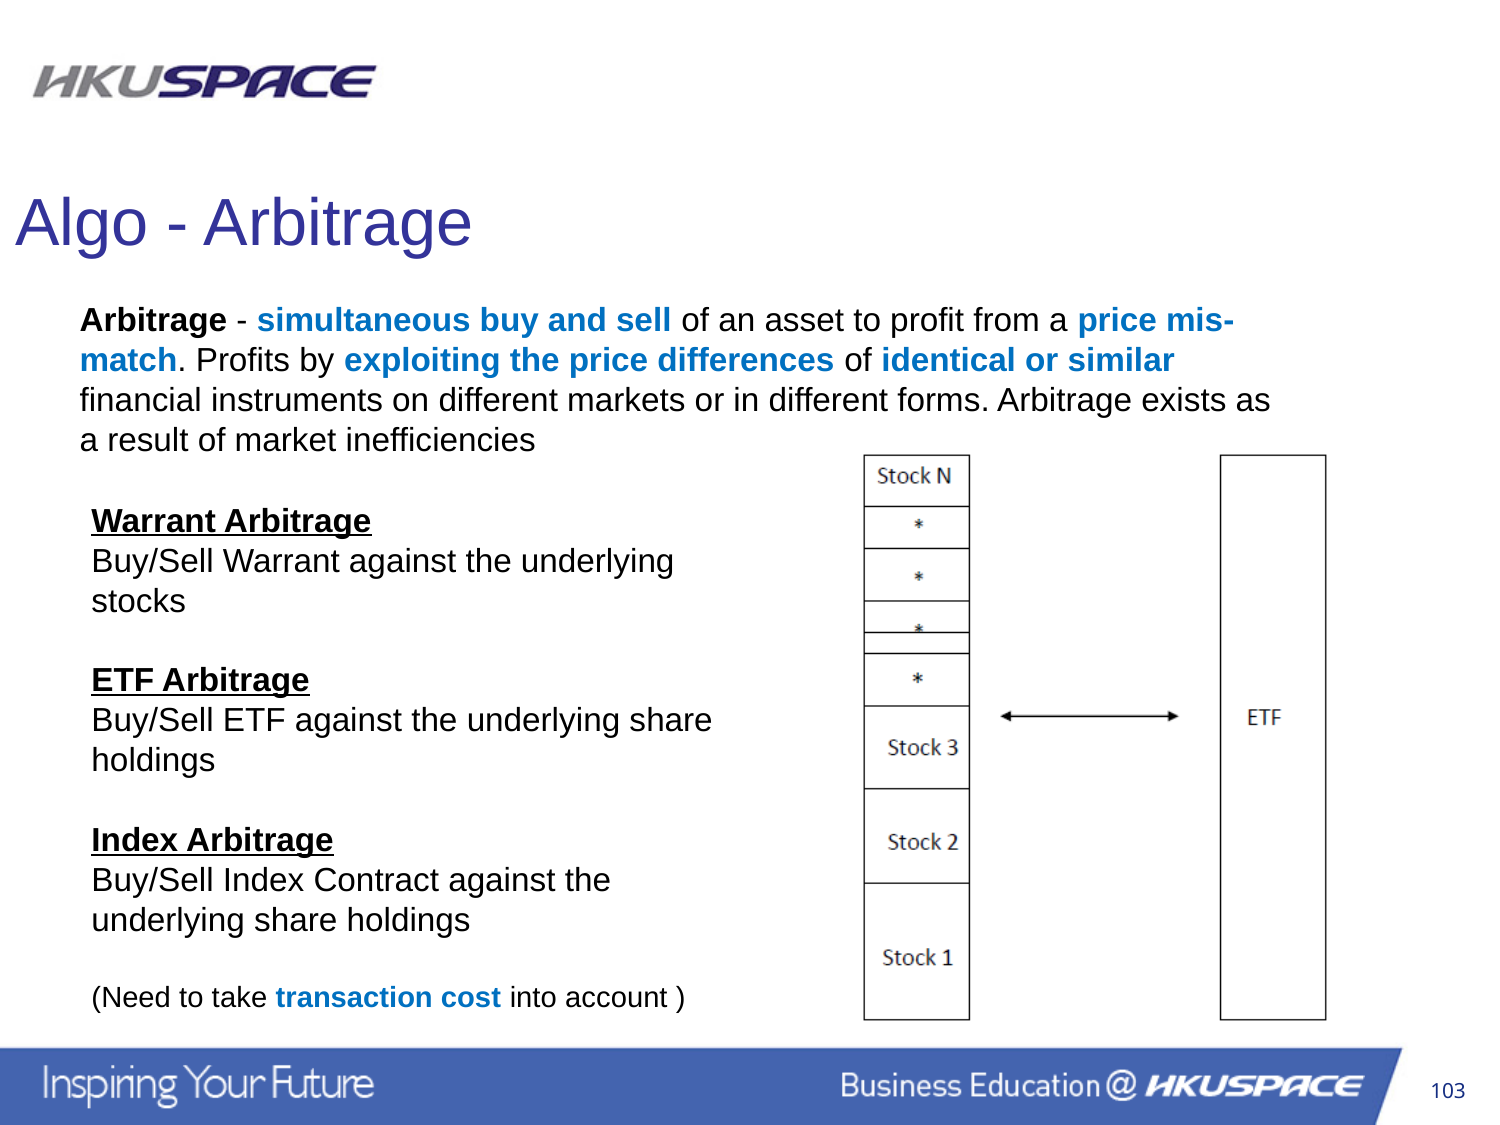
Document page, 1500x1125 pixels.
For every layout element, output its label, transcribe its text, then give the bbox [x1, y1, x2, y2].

slide_number 103 [1415, 1070, 1499, 1125]
text_box Warrant Arbitrage Buy/Sell Warrant against the underlying stocks ETF Arbitrage Buy/Sell ETF against the underlying share holdings Index Arbitrage Buy/Sell Index Contract against the underlying share holdings (Need to take transaction cost into account ) [76, 491, 786, 1081]
text_box Arbitrage - simultaneous buy and sell of an asset to profit from a price mis-match. Profits by exploiting the price differences of identical or similar financial instruments on different markets or in different forms. Arbitrage exists as a result of market inefficiencies [64, 290, 1306, 466]
title Algo - Arbitrage [0, 101, 1325, 266]
picture [0, 0, 1500, 1125]
